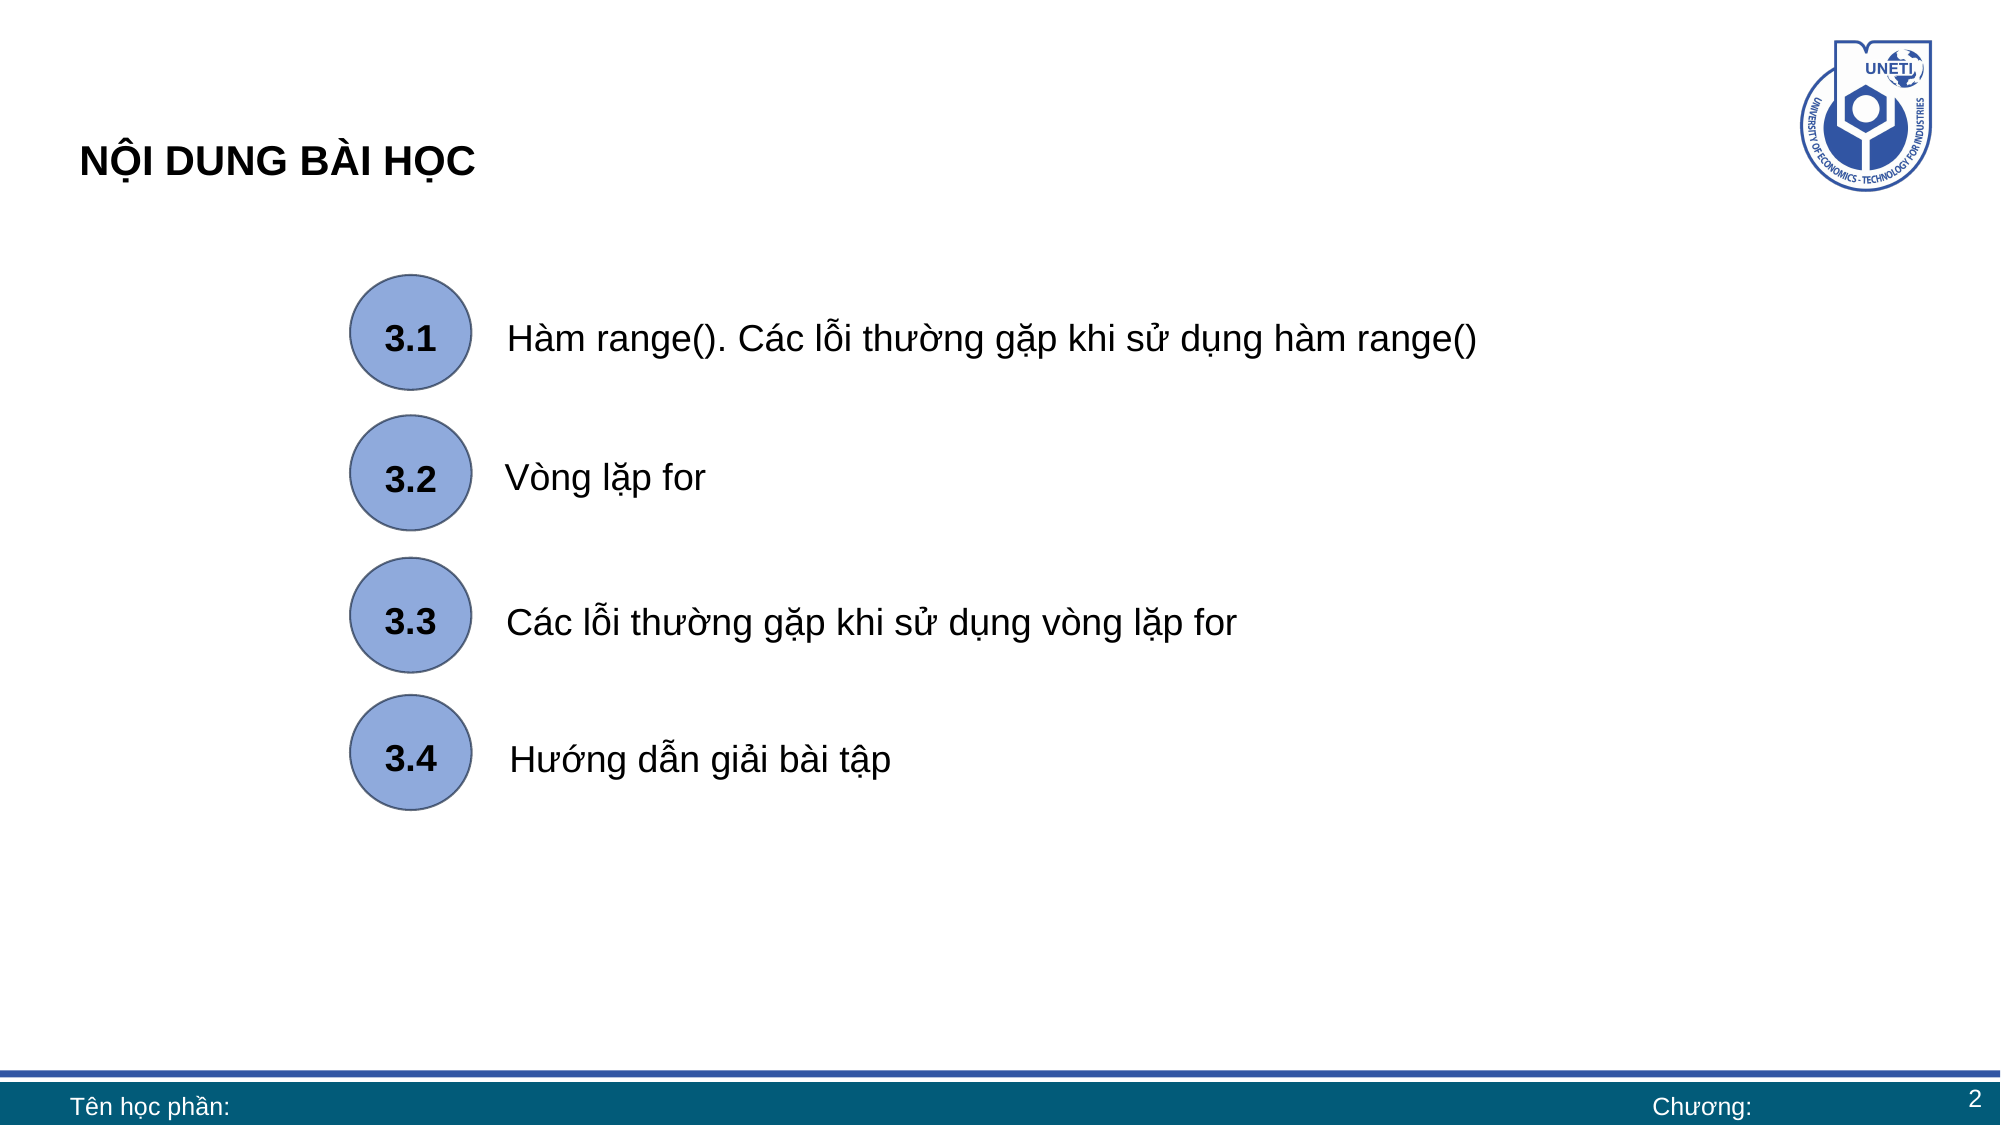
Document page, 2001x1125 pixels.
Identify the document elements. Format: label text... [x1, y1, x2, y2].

text_box Tên học phần: [55, 1082, 1591, 1125]
slide_number 2 [1547, 1071, 1998, 1124]
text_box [349, 274, 1633, 810]
title NỘI DUNG BÀI HỌC [64, 116, 1936, 248]
picture [1798, 37, 1936, 116]
text_box Chương: [1591, 1082, 1815, 1125]
